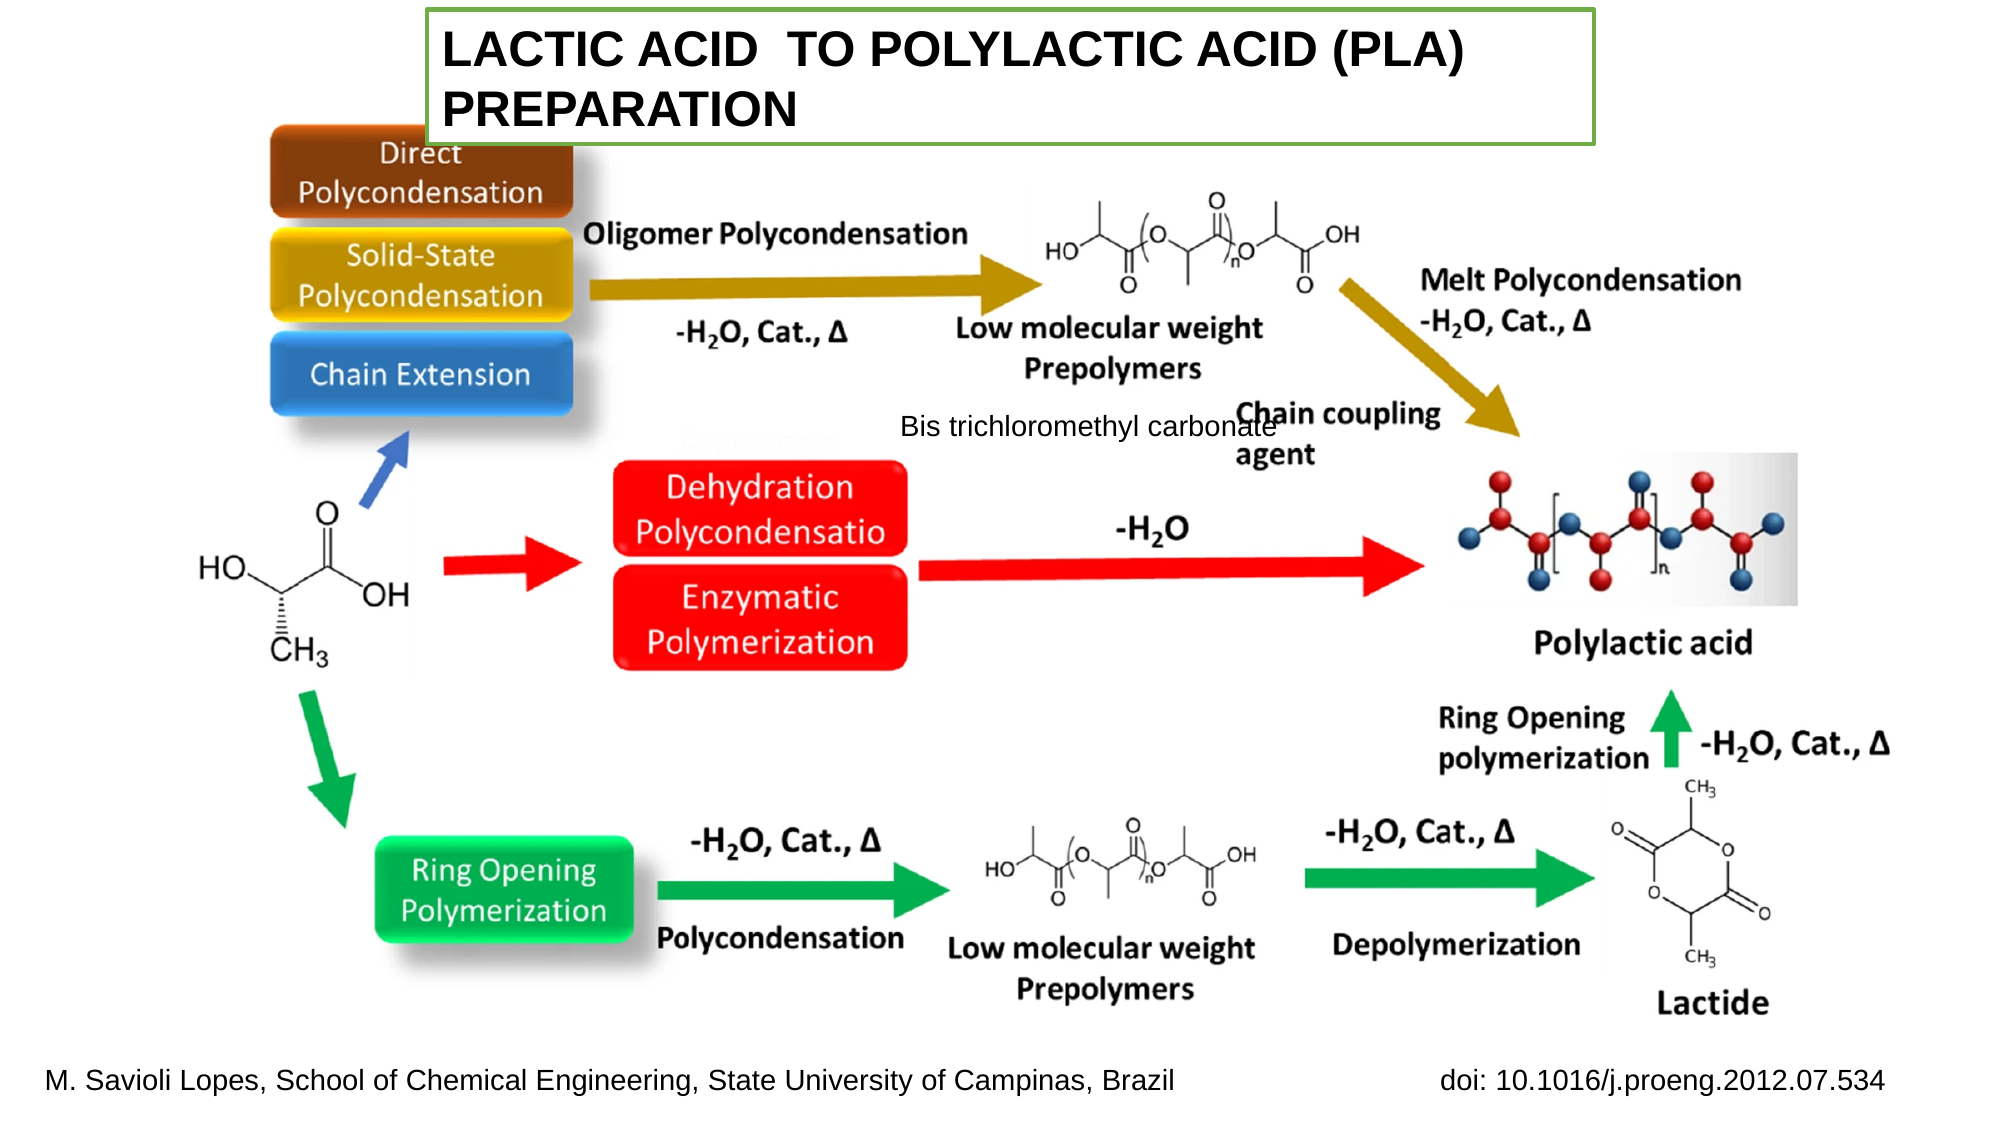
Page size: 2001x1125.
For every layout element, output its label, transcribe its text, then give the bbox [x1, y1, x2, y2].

picture [198, 122, 1890, 1017]
text_box M. Savioli Lopes, School of Chemical Engineering, State University of Campinas, Brazil [29, 1053, 1377, 1104]
text_box LACTIC ACID TO POLYLACTIC ACID (PLA) PREPARATION [426, 9, 1594, 121]
text_box doi: 10.1016/j.proeng.2012.07.534 [1425, 1053, 2000, 1104]
